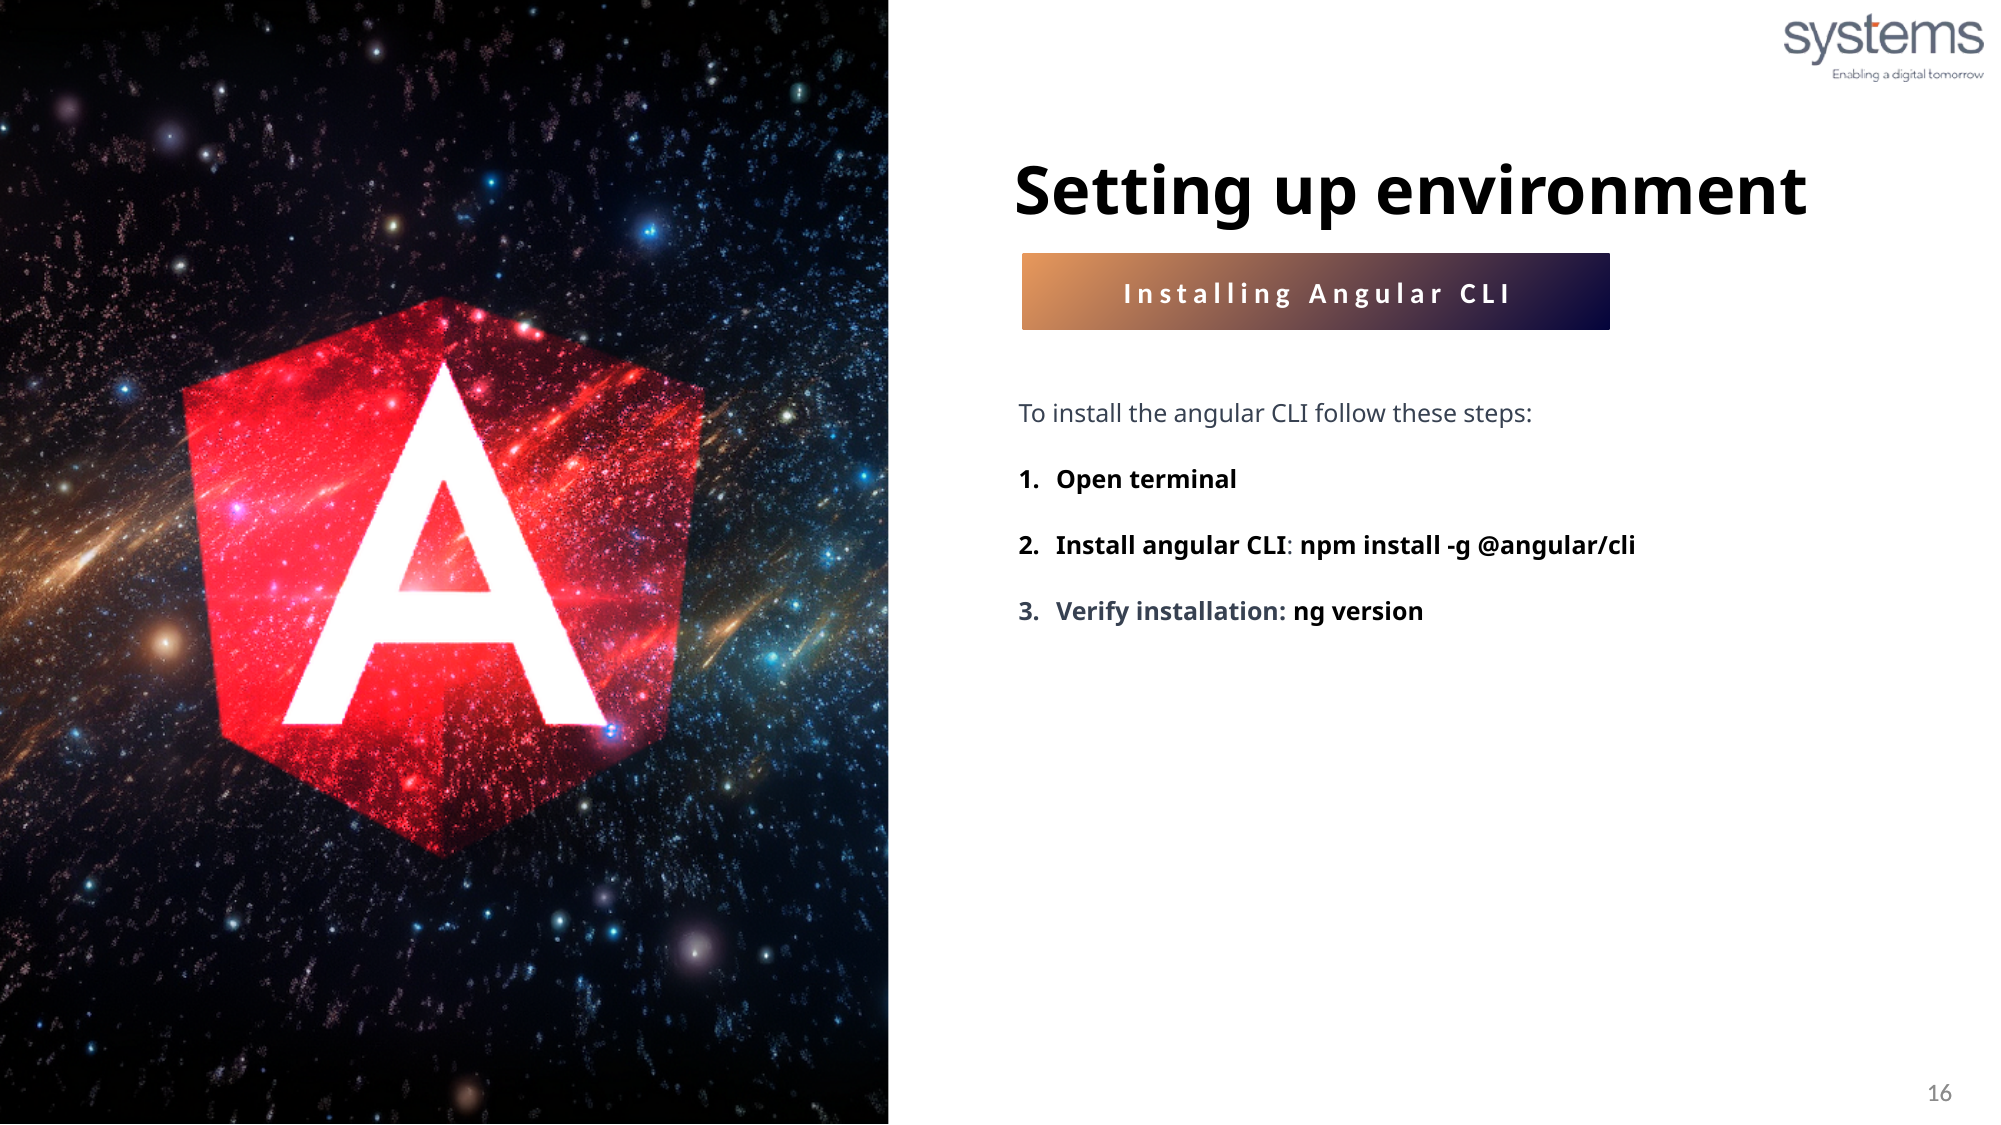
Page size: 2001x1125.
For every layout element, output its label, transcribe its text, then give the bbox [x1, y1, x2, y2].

picture [0, 0, 889, 1124]
list Installing Angular CLI [1022, 253, 1610, 330]
picture [1776, 8, 1992, 88]
slide_number 16 [1894, 1061, 1968, 1121]
title Setting up environment [999, 100, 1968, 246]
text_box To install the angular CLI follow these steps: Open terminal Install angular CLI: npm install -g @angular/cli Verify installation: ng version [1003, 375, 1977, 521]
